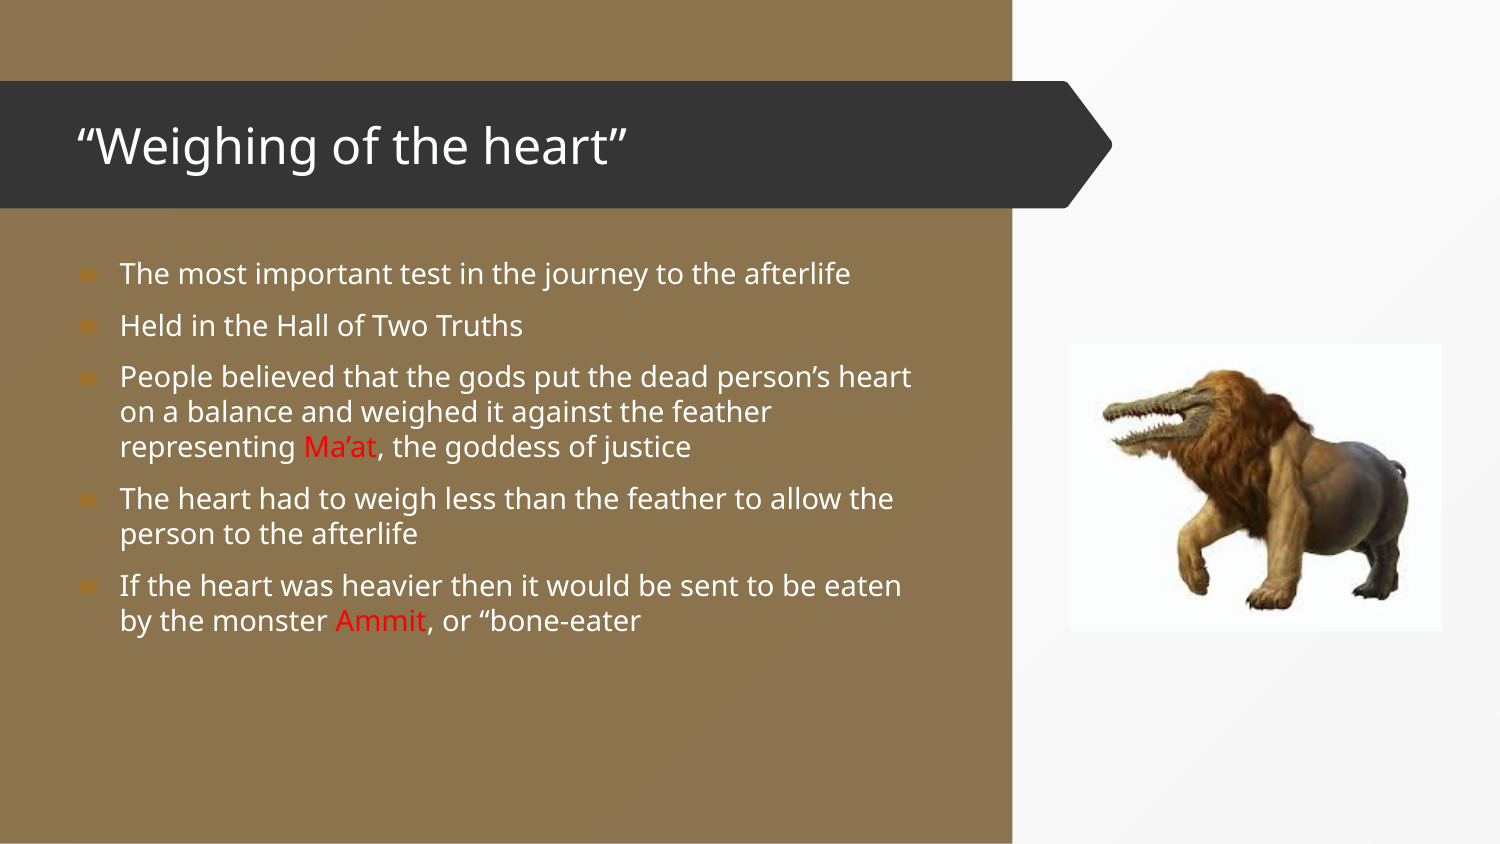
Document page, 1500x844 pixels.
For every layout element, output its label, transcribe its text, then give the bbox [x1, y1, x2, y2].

text_box [0, 0, 1013, 81]
text_box [1013, 0, 1500, 844]
picture [1071, 344, 1442, 631]
text_box [0, 81, 1113, 209]
title “Weighing of the heart” [66, 96, 946, 193]
list The most important test in the journey to the afterlife Held in the Hall of Two Truths People believed that the gods put the dead person’s heart on a balance and weighed it against the feather representing Ma’at, the goddess of justice The heart had to weigh less than the feather to allow the person to the afterlife If the heart was heavier then it would be sent to be eaten by the monster Ammit, or “bone-eater [66, 249, 946, 728]
text_box [0, 209, 1013, 844]
